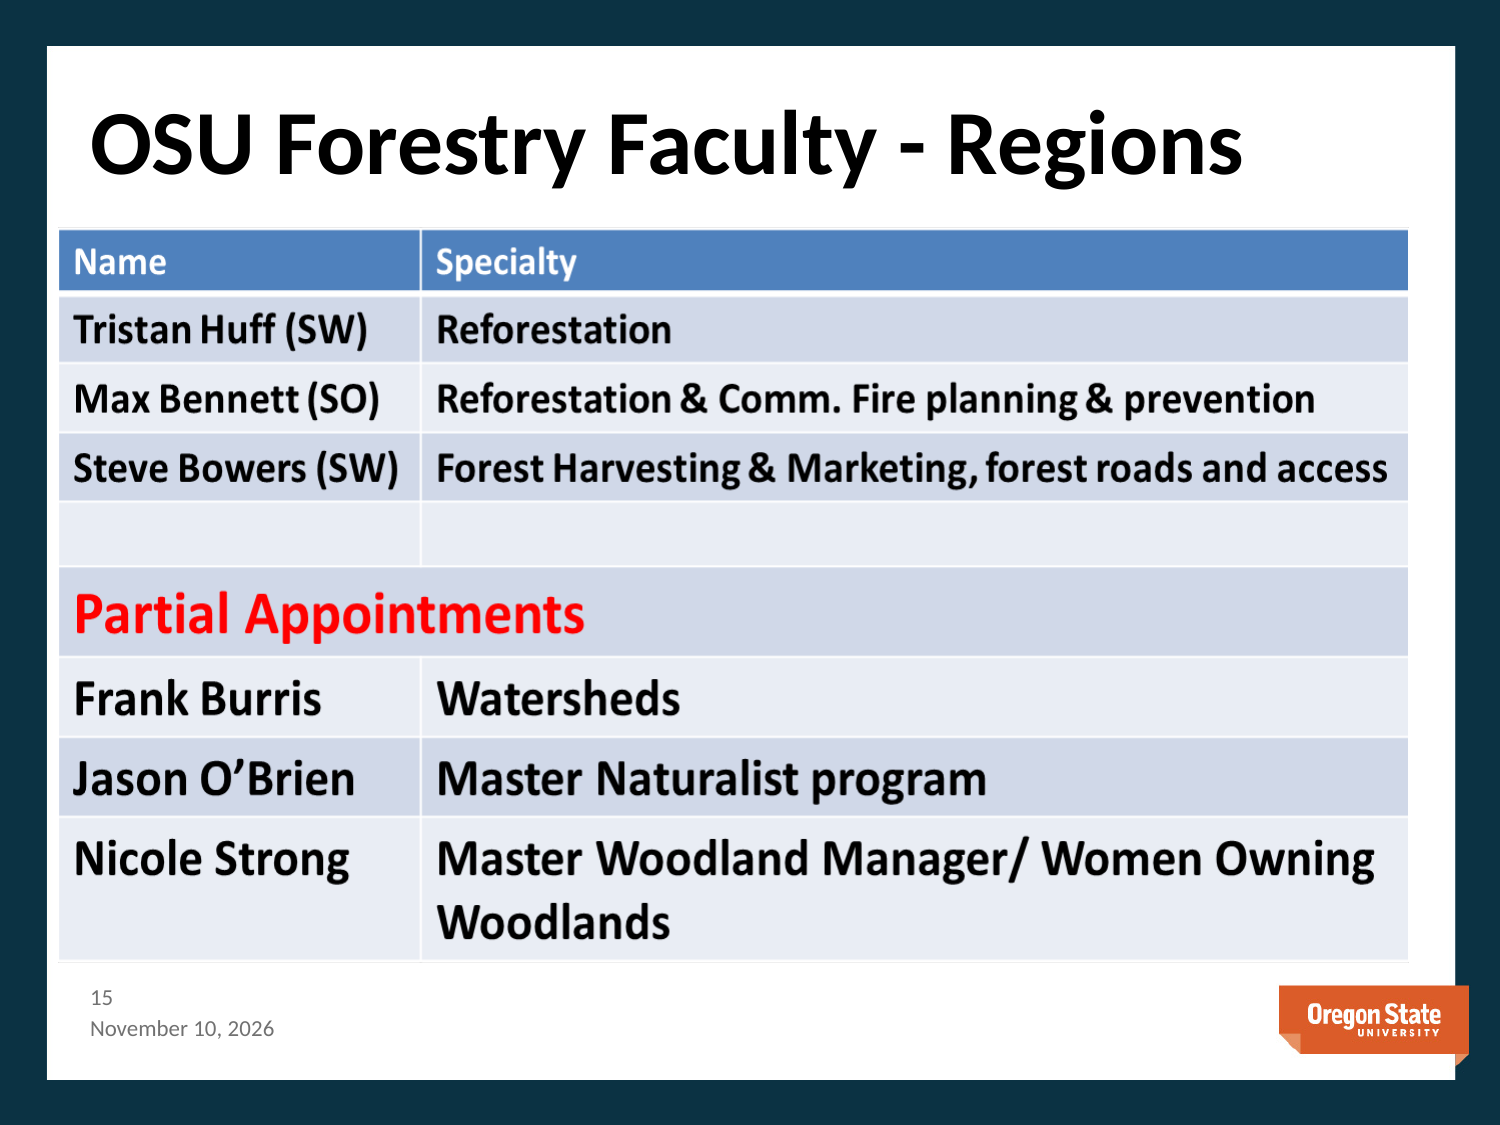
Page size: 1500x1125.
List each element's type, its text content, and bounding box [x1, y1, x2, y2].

slide_number 14 [75, 993, 135, 1013]
picture [0, 0, 1500, 1125]
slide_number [75, 1012, 375, 1043]
title OSU Forestry Faculty - Regions [74, 74, 1426, 188]
